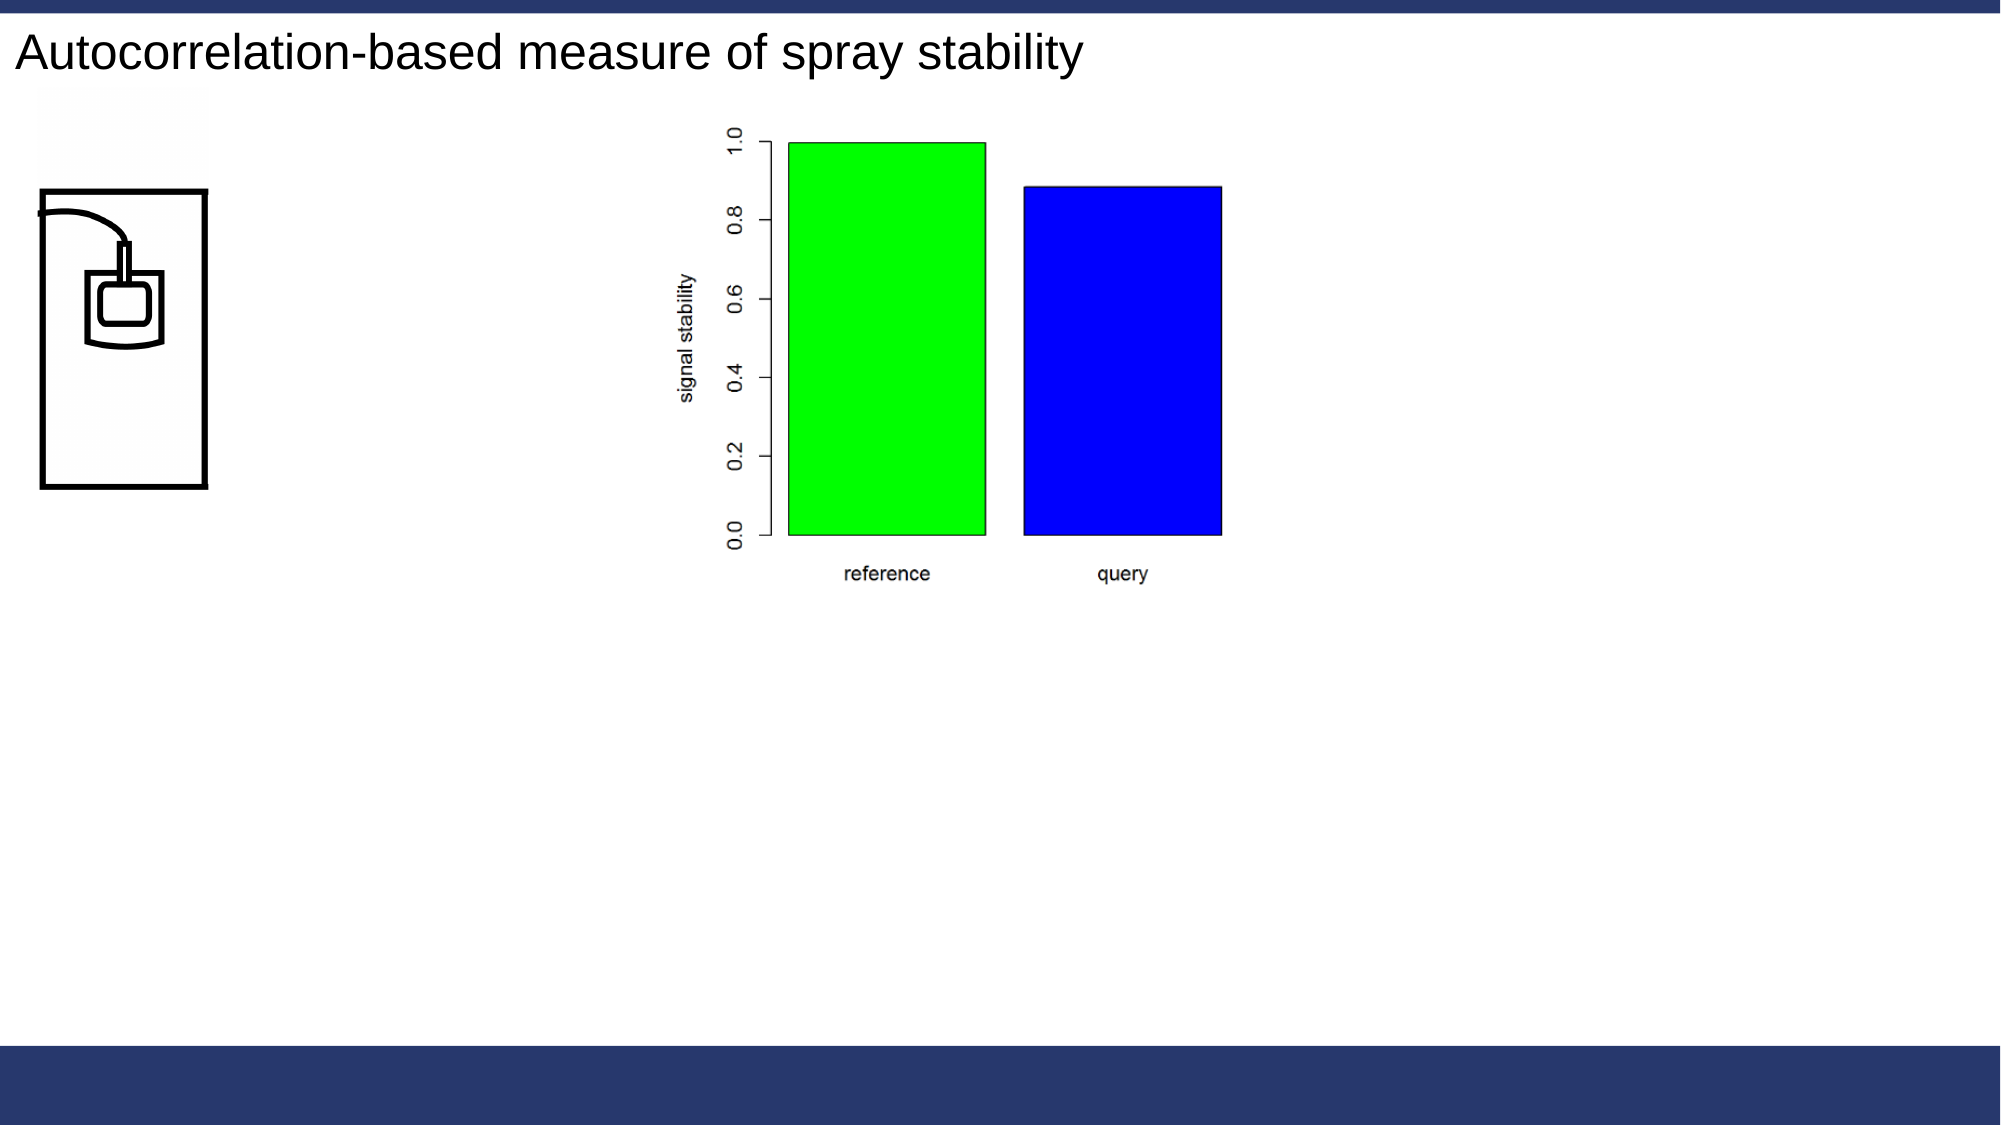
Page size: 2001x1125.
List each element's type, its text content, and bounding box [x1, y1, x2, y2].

title Autocorrelation-based measure of spray stability [0, 12, 1413, 88]
picture [37, 87, 209, 490]
picture [649, 112, 1246, 619]
